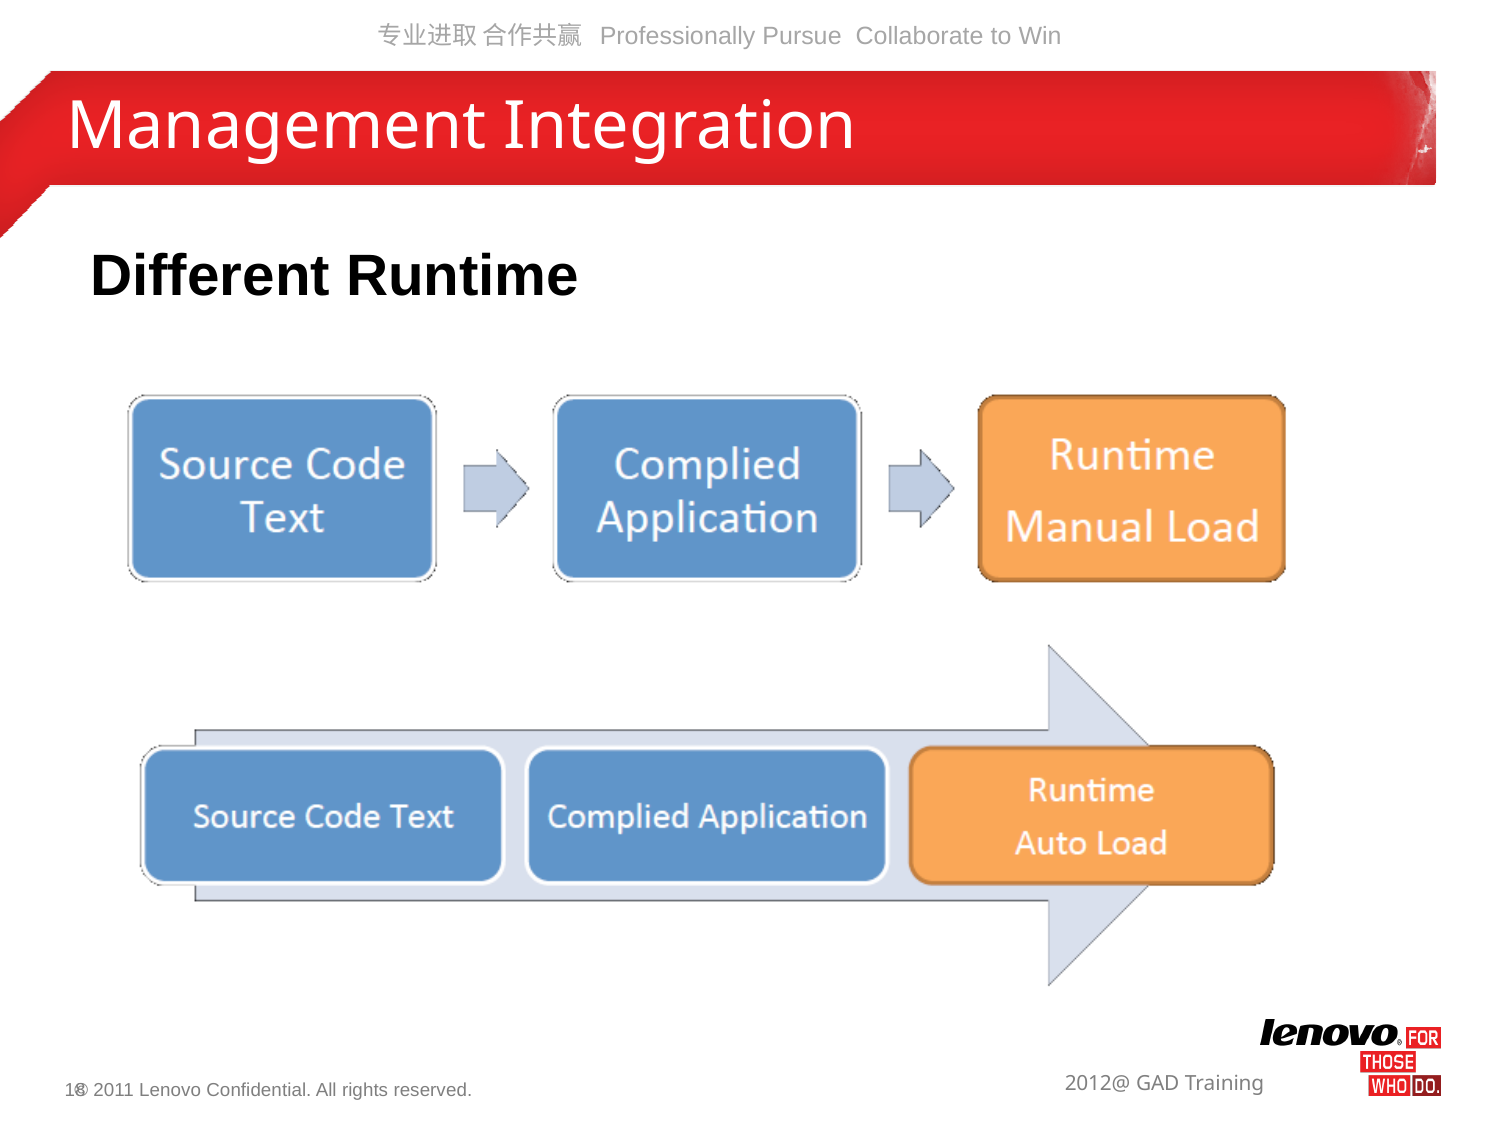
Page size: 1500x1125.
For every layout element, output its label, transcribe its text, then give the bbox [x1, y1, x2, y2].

picture [87, 337, 1441, 1096]
picture [0, 0, 1500, 250]
title Management Integration [51, 75, 1500, 172]
text_box Different Runtime [90, 237, 580, 308]
